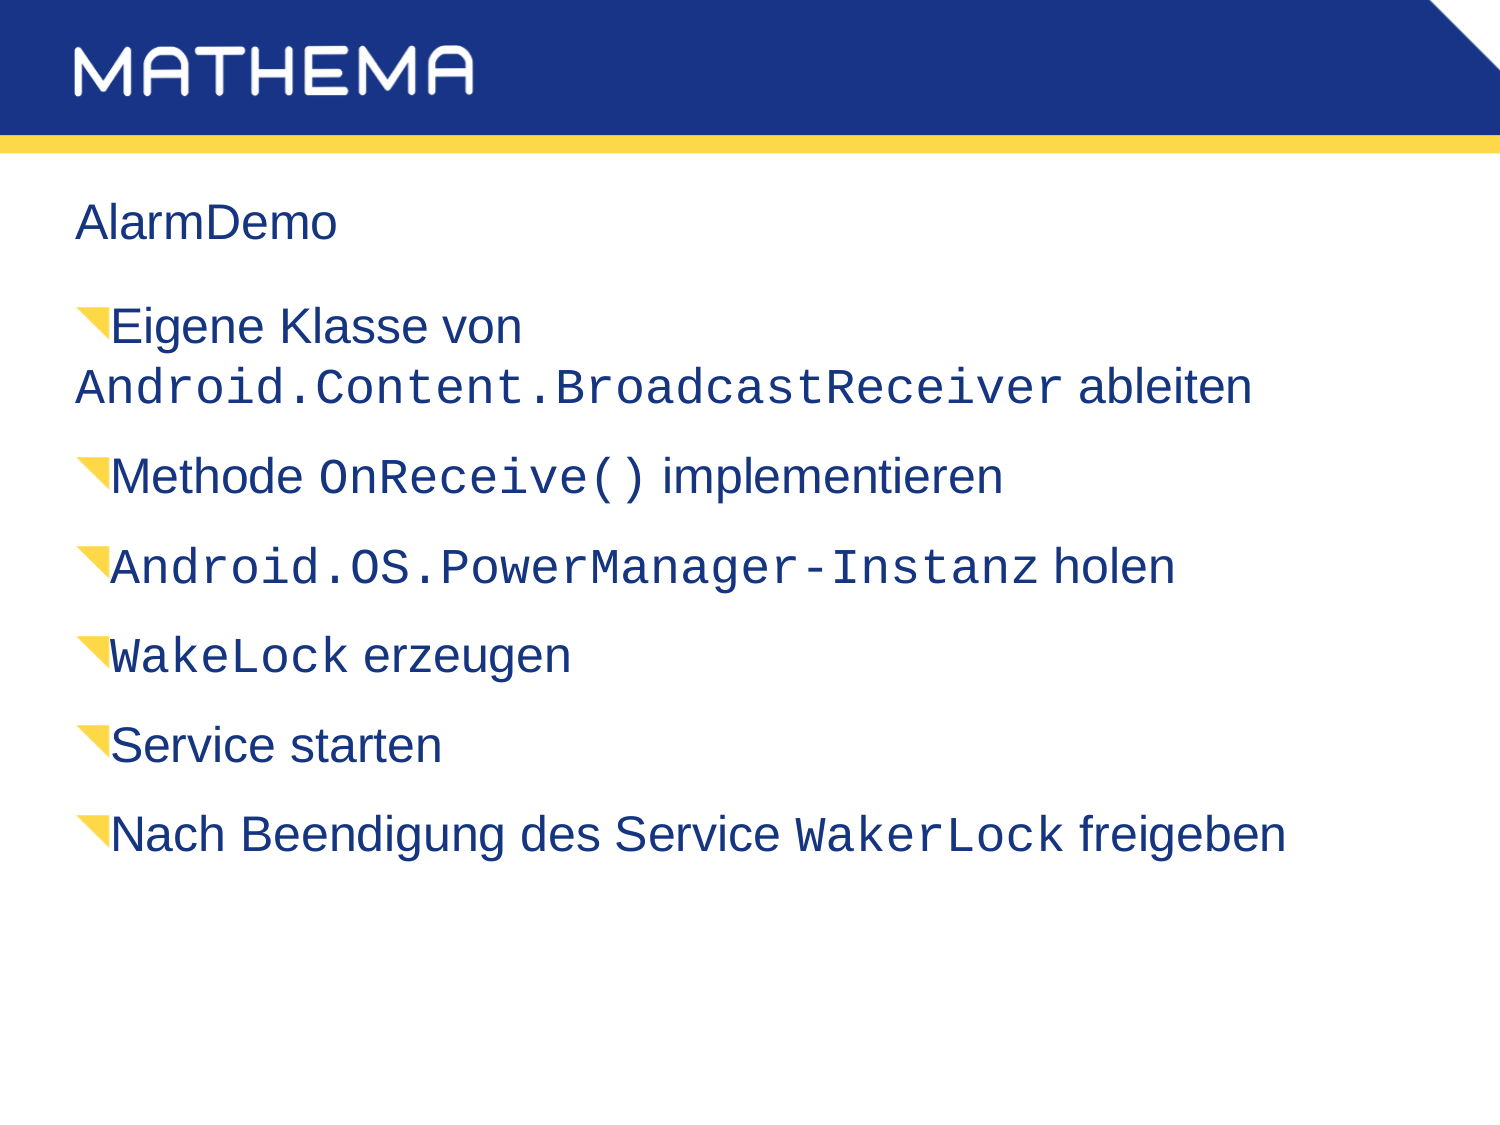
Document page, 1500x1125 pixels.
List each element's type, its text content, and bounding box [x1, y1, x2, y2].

title AlarmDemo [75, 189, 1425, 261]
list Eigene Klasse von Android.Content.BroadcastReceiver ableiten Methode OnReceive() implementieren Android.OS.PowerManager-Instanz holen WakeLock erzeugen Service starten Nach Beendigung des Service WakerLock freigeben [75, 294, 1425, 1043]
picture [0, 0, 1500, 1125]
